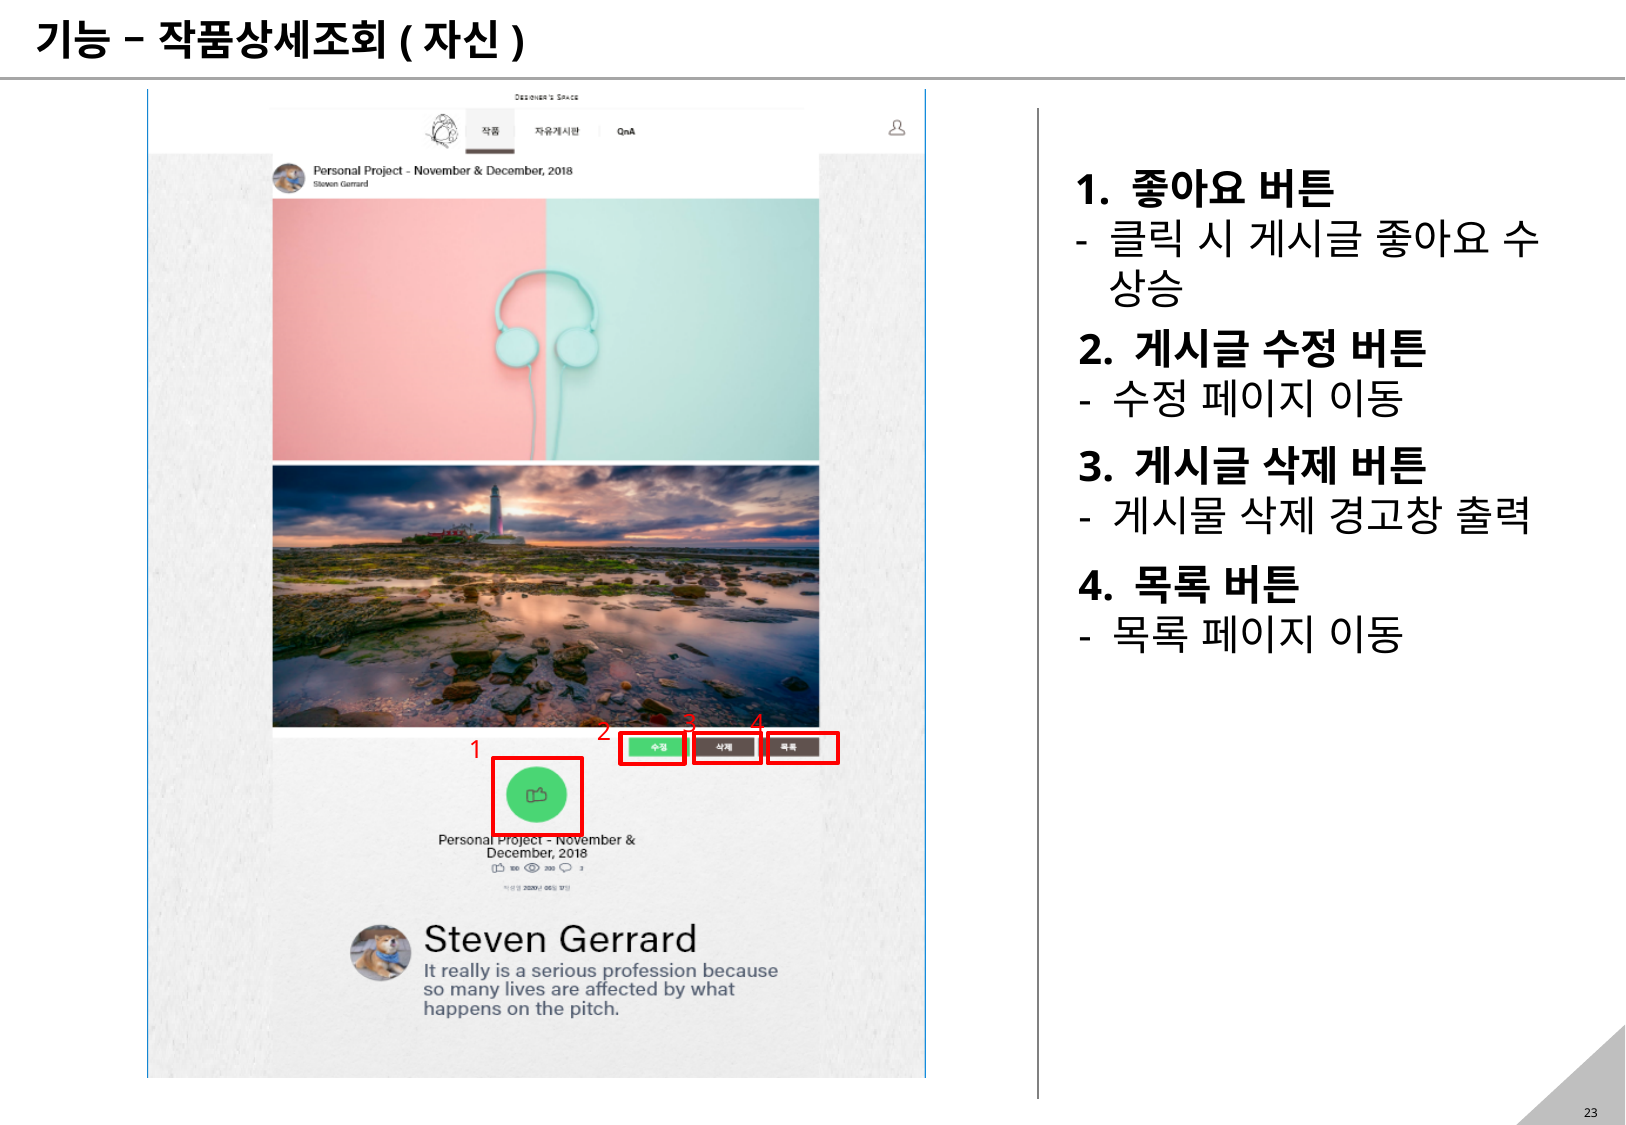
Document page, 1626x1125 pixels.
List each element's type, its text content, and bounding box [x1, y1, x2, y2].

text_box 4. 목록 버튼 - 목록 페이지 이동 [1063, 551, 1604, 617]
text_box 1. 좋아요 버튼 - 클릭 시 게시글 좋아요 수 상승 [1060, 155, 1593, 221]
text_box 기능 – 작품상세조회(자신) [21, 6, 1037, 72]
text_box 2. 게시글 수정 버튼 - 수정 페이지 이동 [1063, 315, 1604, 381]
text_box 3. 게시글 삭제 버튼 - 게시물 삭제 경고창 출력 [1063, 432, 1604, 498]
picture [146, 89, 927, 1078]
